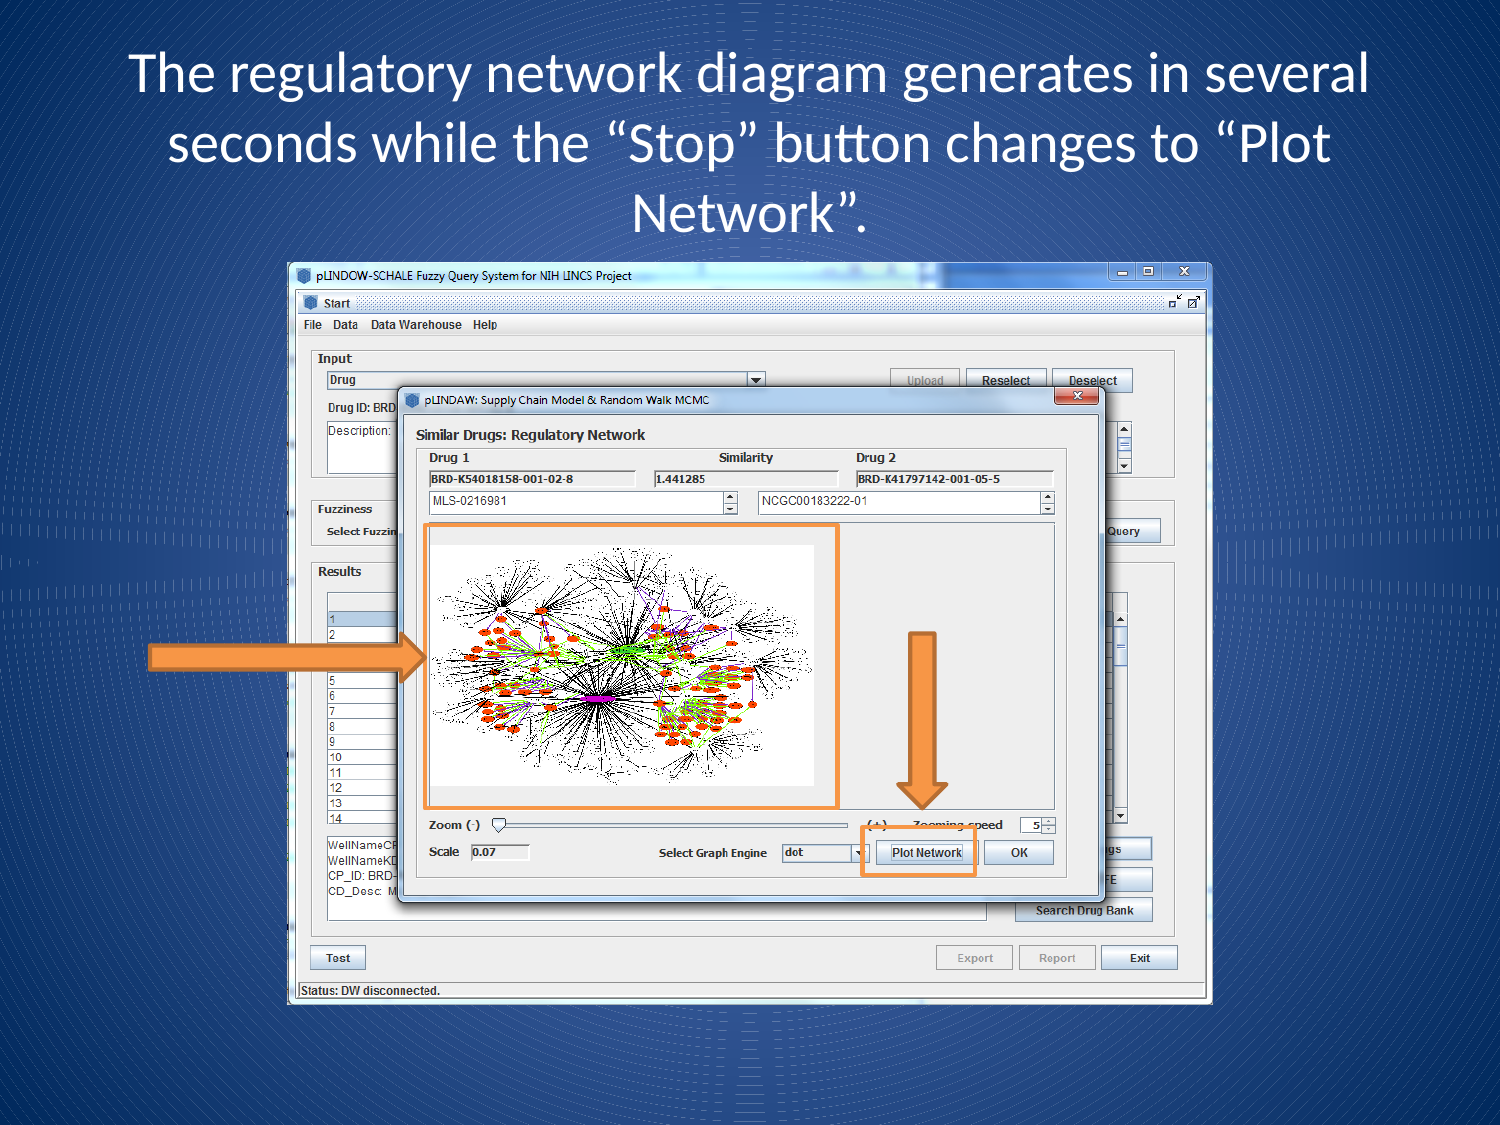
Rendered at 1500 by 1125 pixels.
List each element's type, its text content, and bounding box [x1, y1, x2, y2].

text_box [147, 643, 282, 672]
title The regulatory network diagram generates in several seconds while the “Stop” button changes to “Plot Network”. [75, 45, 1425, 233]
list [287, 262, 1213, 1006]
